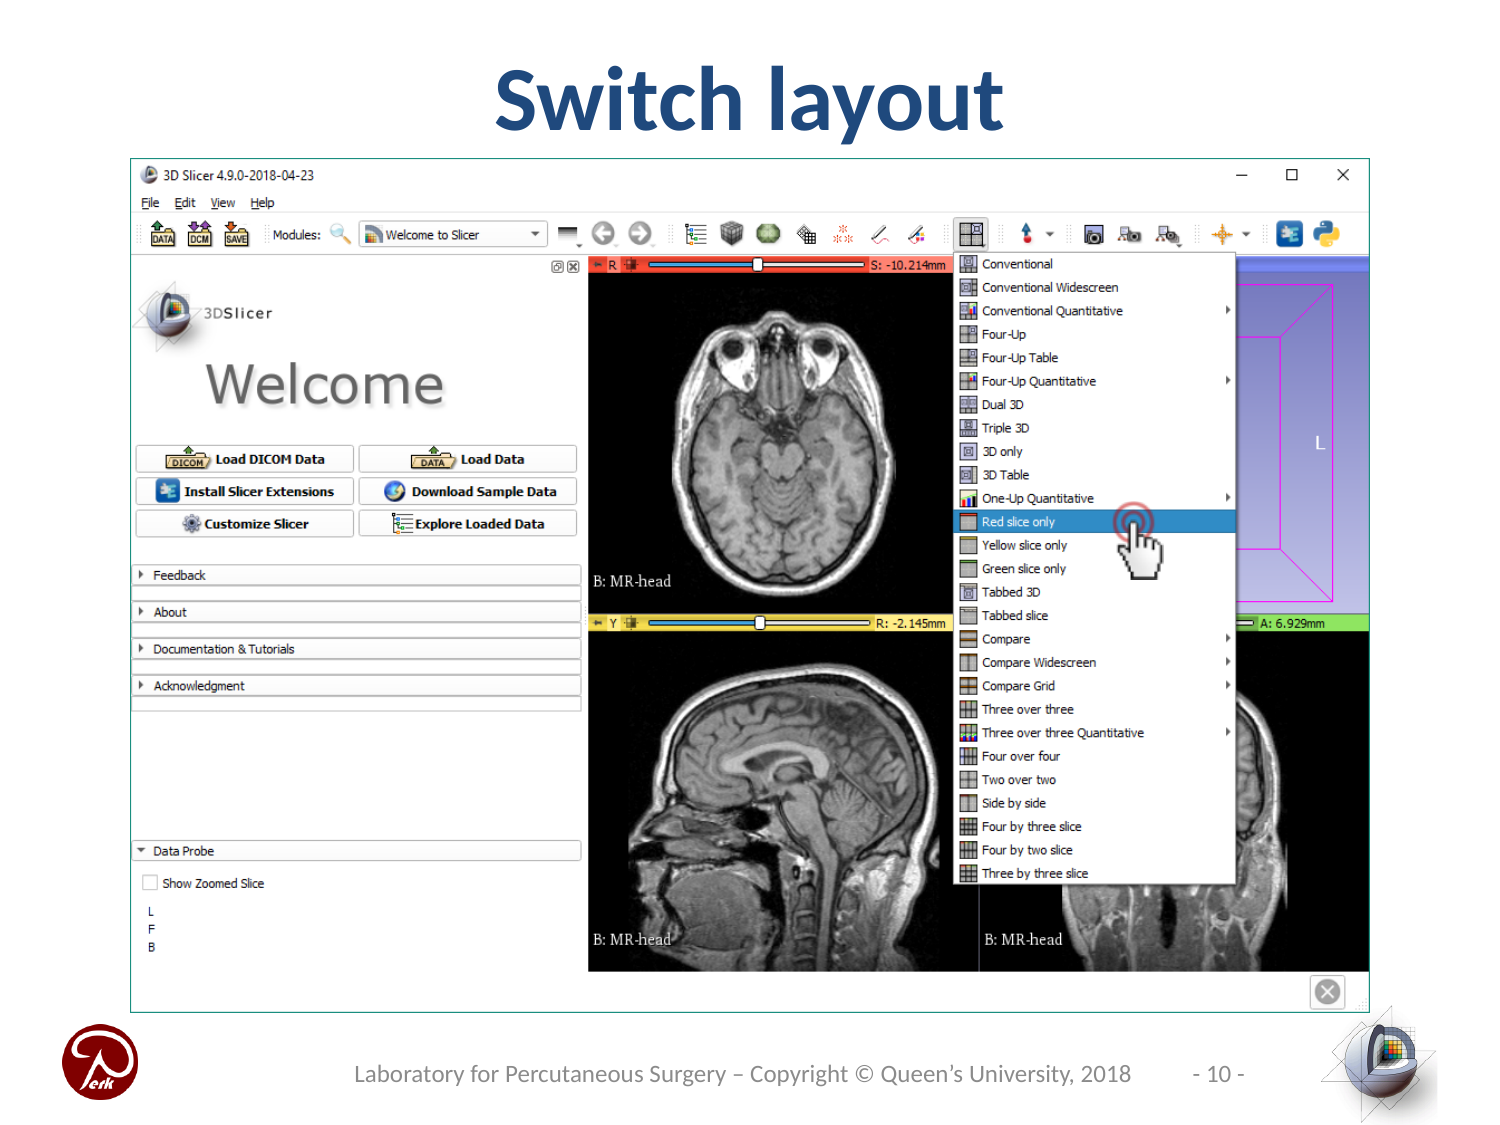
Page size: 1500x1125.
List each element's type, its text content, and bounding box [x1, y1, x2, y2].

slide_number - 10 - [1175, 1042, 1263, 1103]
footer Laboratory for Percutaneous Surgery – Copyright © Queen’s University, 2018 [312, 1042, 1175, 1103]
title Switch layout [74, 0, 1426, 188]
picture [129, 158, 1438, 1125]
picture [62, 1024, 138, 1100]
